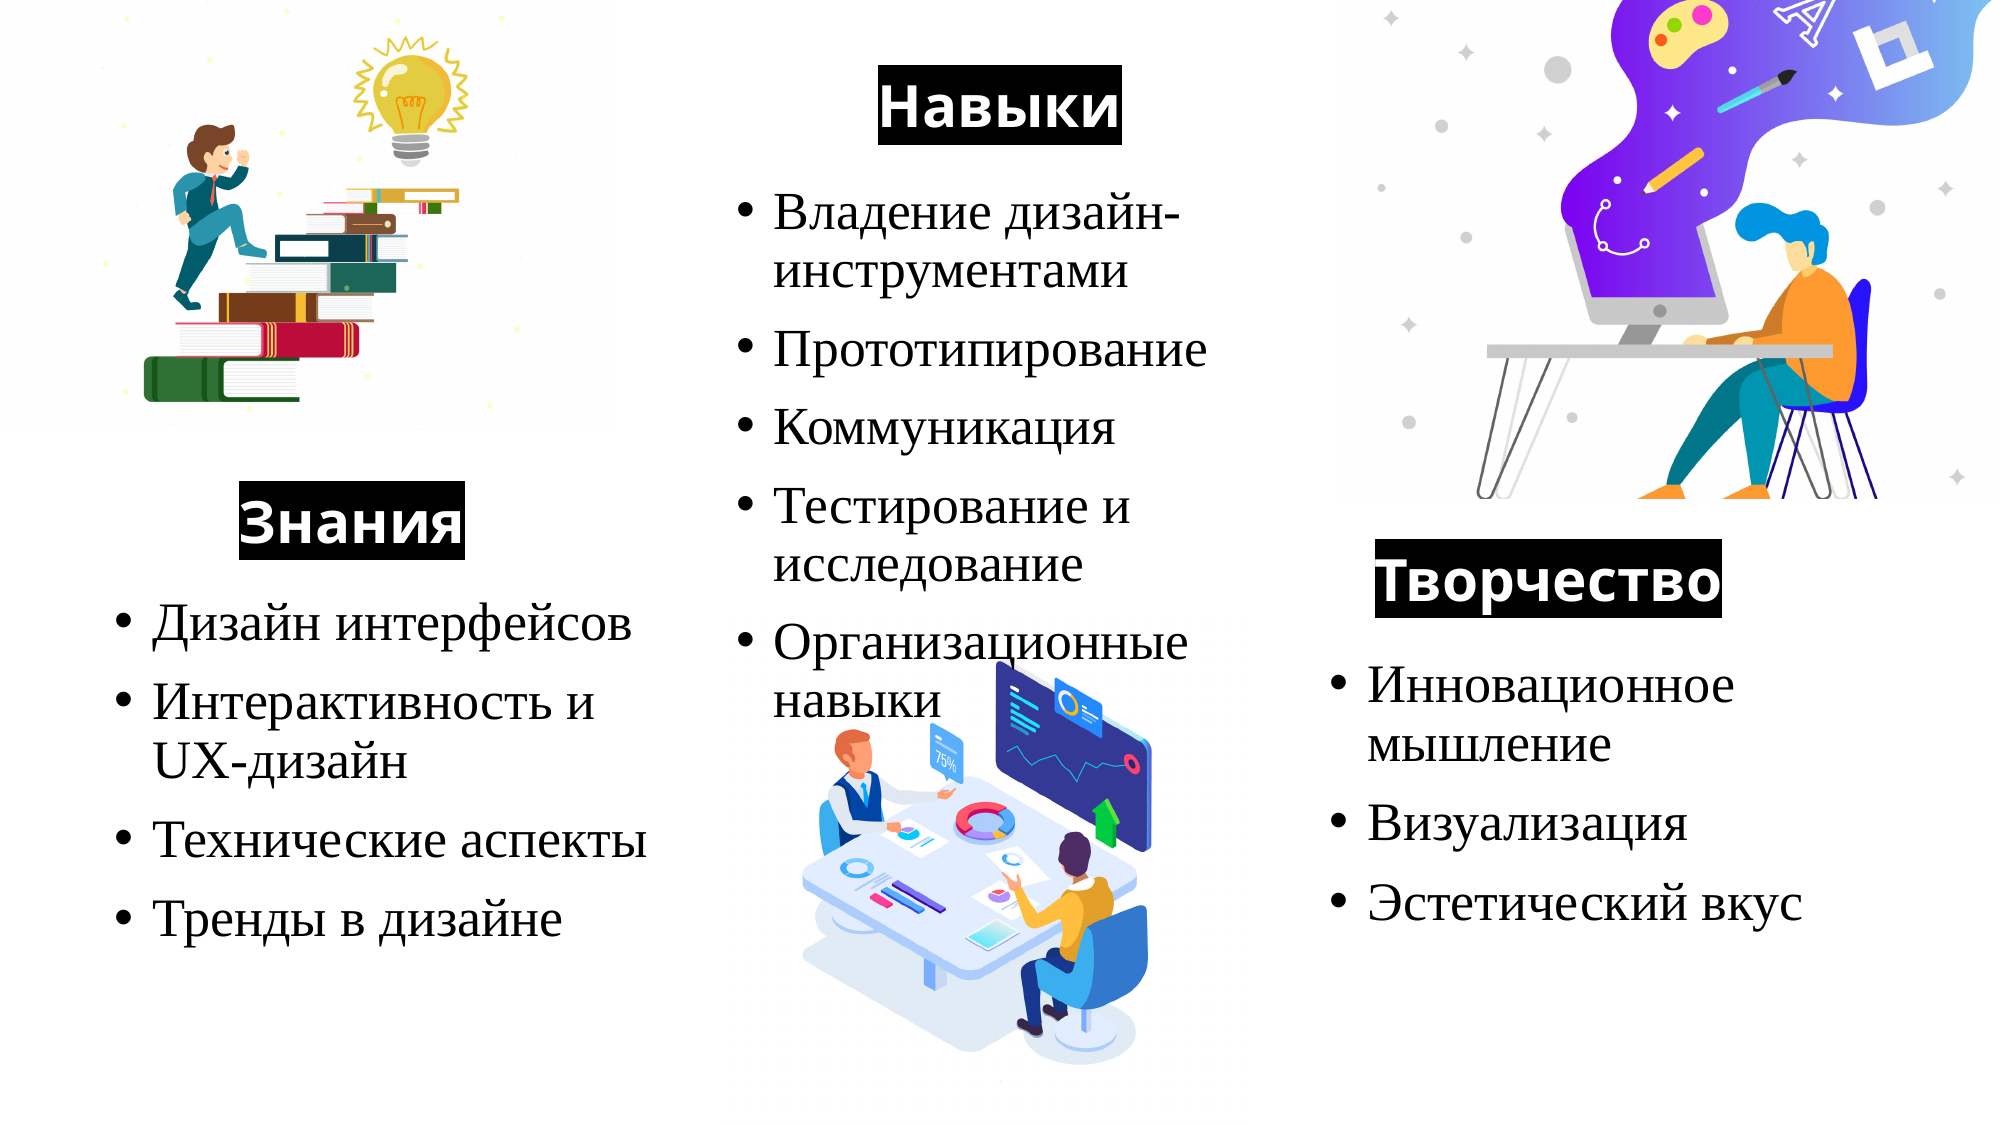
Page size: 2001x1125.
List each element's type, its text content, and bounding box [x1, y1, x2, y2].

picture [1337, 0, 2000, 499]
title Знания [177, 431, 527, 586]
text_box Владение дизайн-инструментами Прототипирование Коммуникация Тестирование и исследование Организационные навыки [721, 175, 1304, 741]
picture [4, 0, 612, 431]
text_box Навыки [803, 0, 1197, 175]
text_box Творчество [1337, 499, 1761, 692]
text_box Инновационное мышление Визуализация Эстетический вкус [1314, 648, 1897, 1125]
picture [721, 604, 1243, 1125]
list Дизайн интерфейсов Интерактивность и UX-дизайн Технические аспекты Тренды в дизайне [99, 586, 682, 968]
